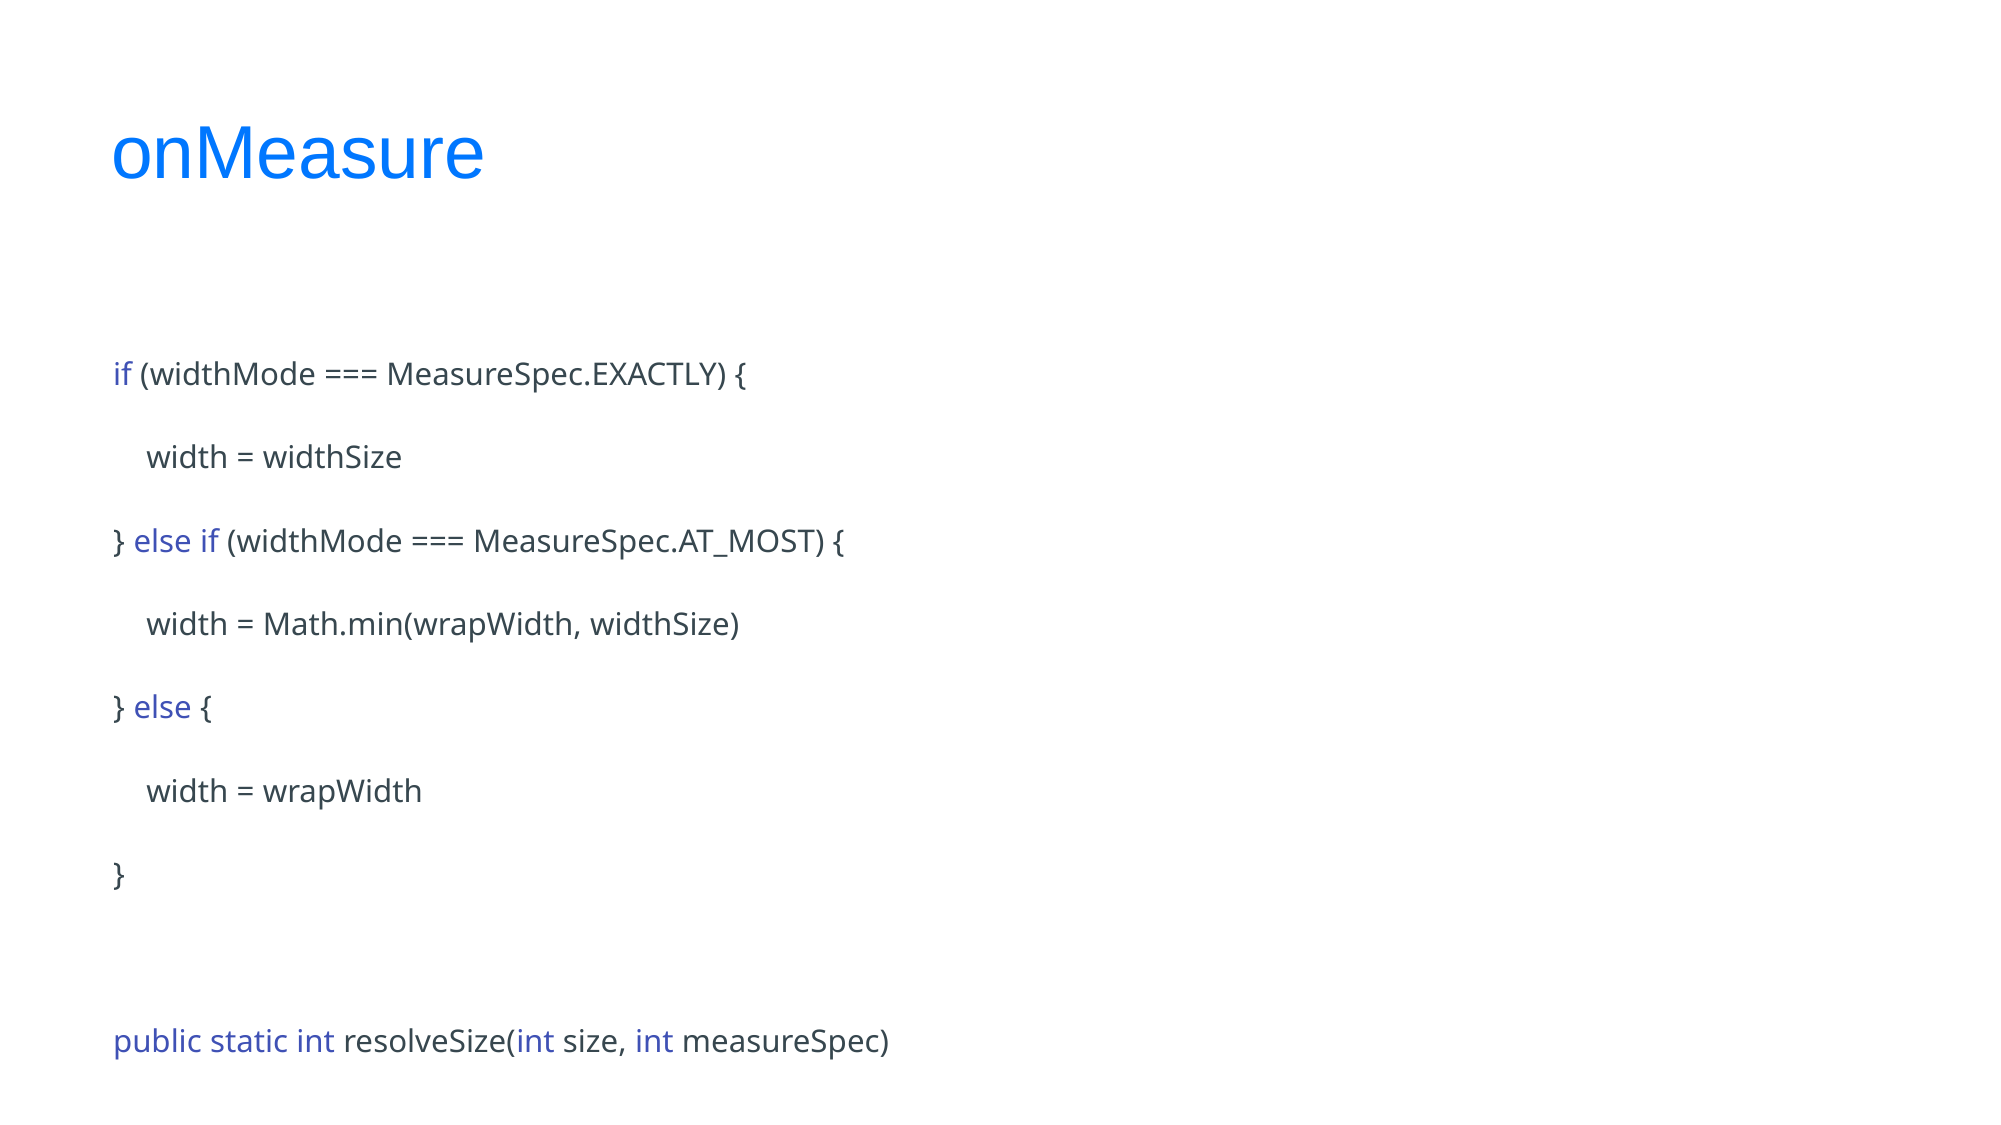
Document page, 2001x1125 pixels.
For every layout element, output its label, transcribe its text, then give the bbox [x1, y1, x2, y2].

text_box if (widthMode === MeasureSpec.EXACTLY) { width = widthSize } else if (widthMode === MeasureSpec.AT_MOST) { width = Math.min(wrapWidth, widthSize) } else { width = wrapWidth } public static int resolveSize(int size, int measureSpec) [105, 300, 897, 1066]
title onMeasure [110, 113, 1893, 220]
